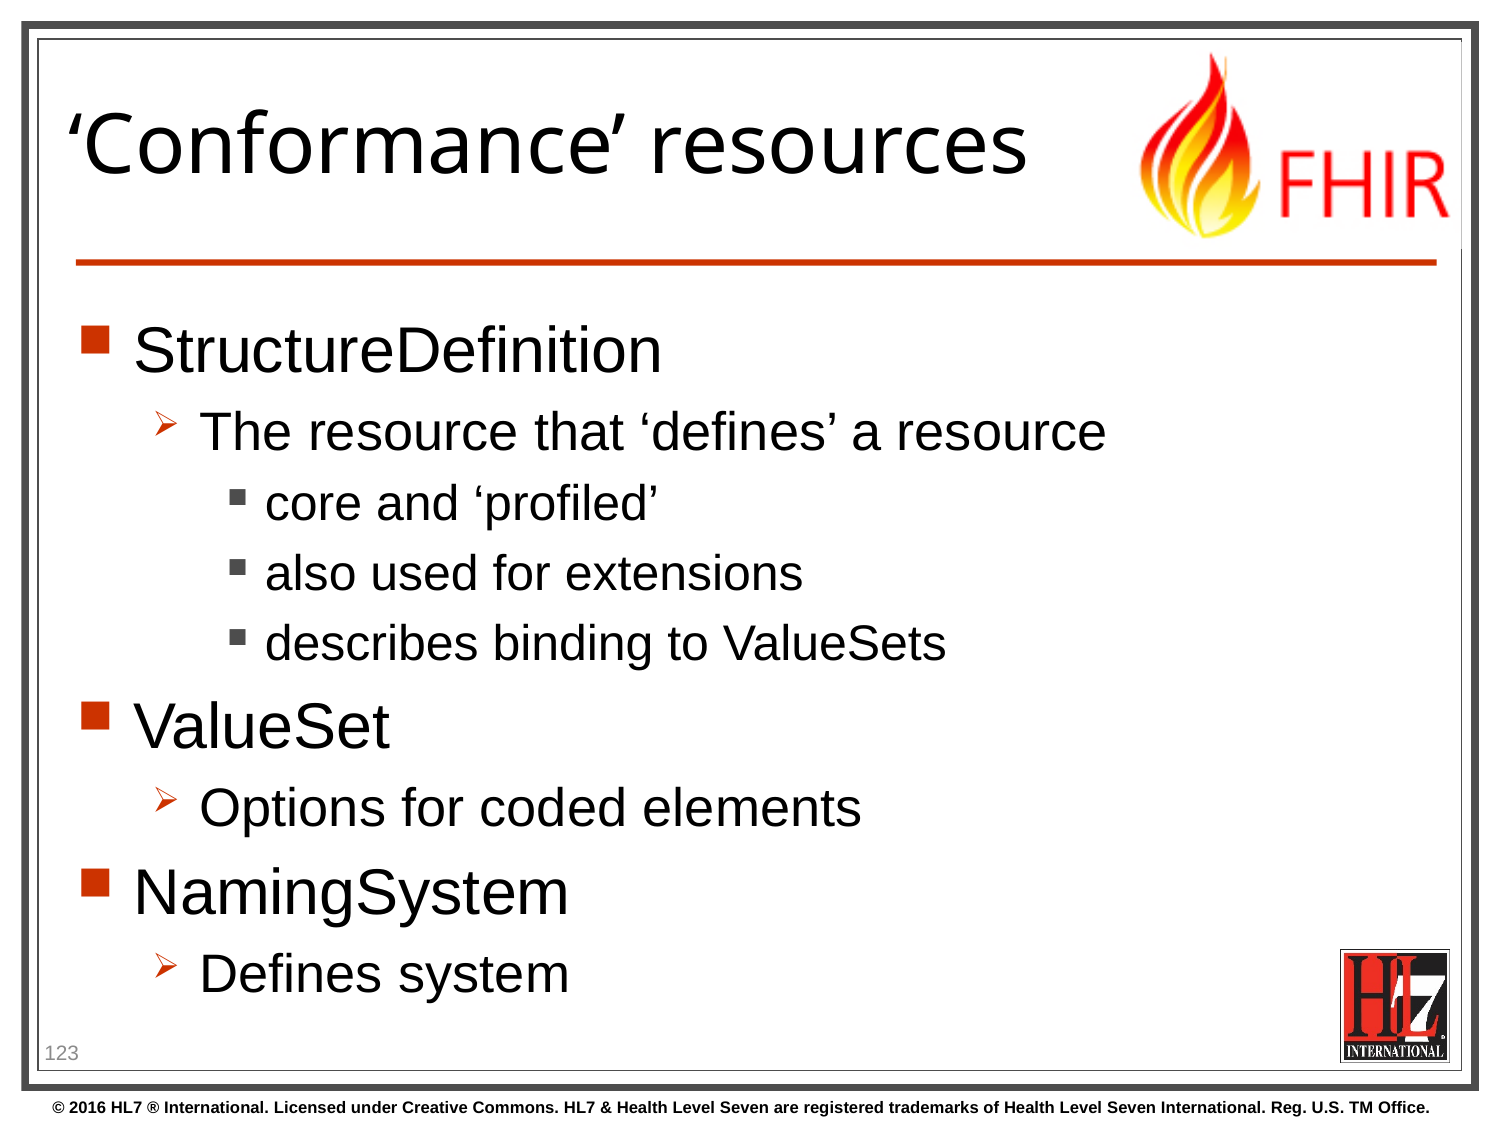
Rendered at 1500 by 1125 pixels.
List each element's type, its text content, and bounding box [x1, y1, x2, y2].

slide_number 123 [29, 1034, 148, 1071]
title ‘Conformance’ resources [53, 54, 1128, 244]
picture [1340, 949, 1450, 1063]
list StructureDefinition The resource that ‘defines’ a resource core and ‘profiled’ also used for extensions describes binding to ValueSets ValueSet Options for coded elements NamingSystem Defines system [62, 299, 1438, 1035]
picture [1128, 42, 1462, 249]
